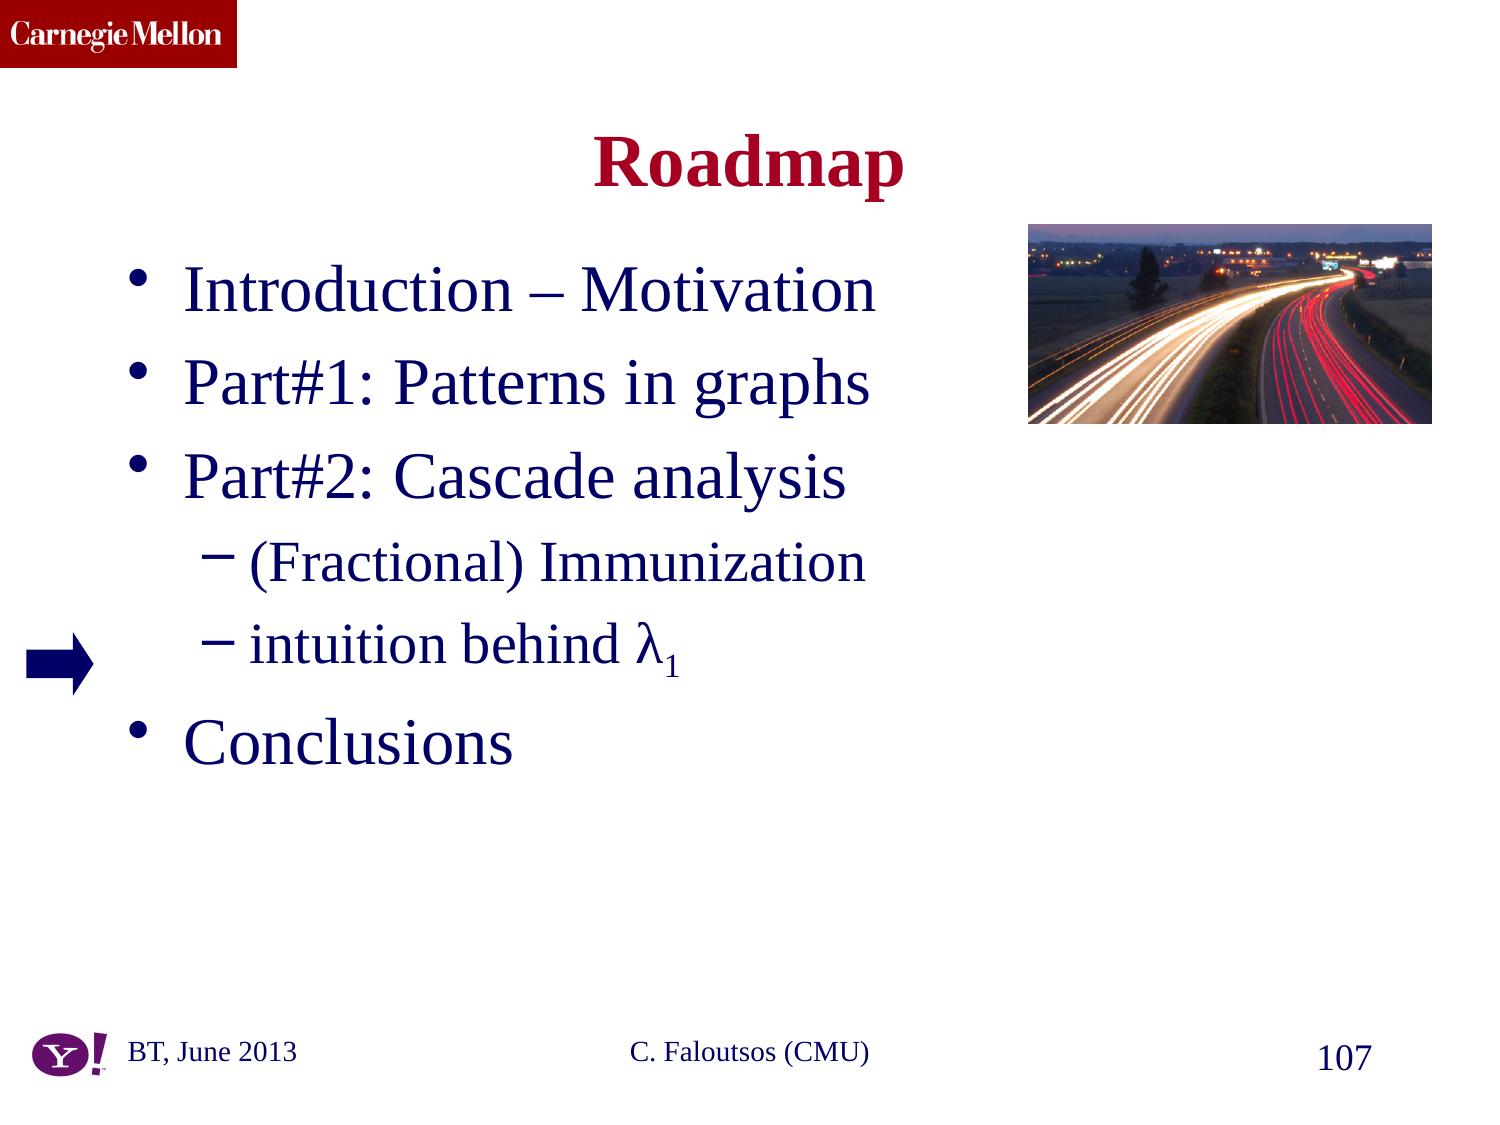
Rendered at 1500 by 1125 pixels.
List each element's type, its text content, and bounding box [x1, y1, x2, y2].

list Introduction – Motivation Part#1: Patterns in graphs Part#2: Cascade analysis (Fractional) Immunization intuition behind λ1 Conclusions [112, 237, 1388, 1001]
text_box [28, 640, 91, 688]
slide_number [112, 1024, 426, 1101]
picture [0, 0, 237, 68]
title Roadmap [112, 99, 1388, 213]
picture [31, 1031, 112, 1081]
slide_number 107 [1074, 1024, 1388, 1101]
picture [1027, 224, 1432, 425]
footer C. Faloutsos (CMU) [512, 1024, 988, 1101]
